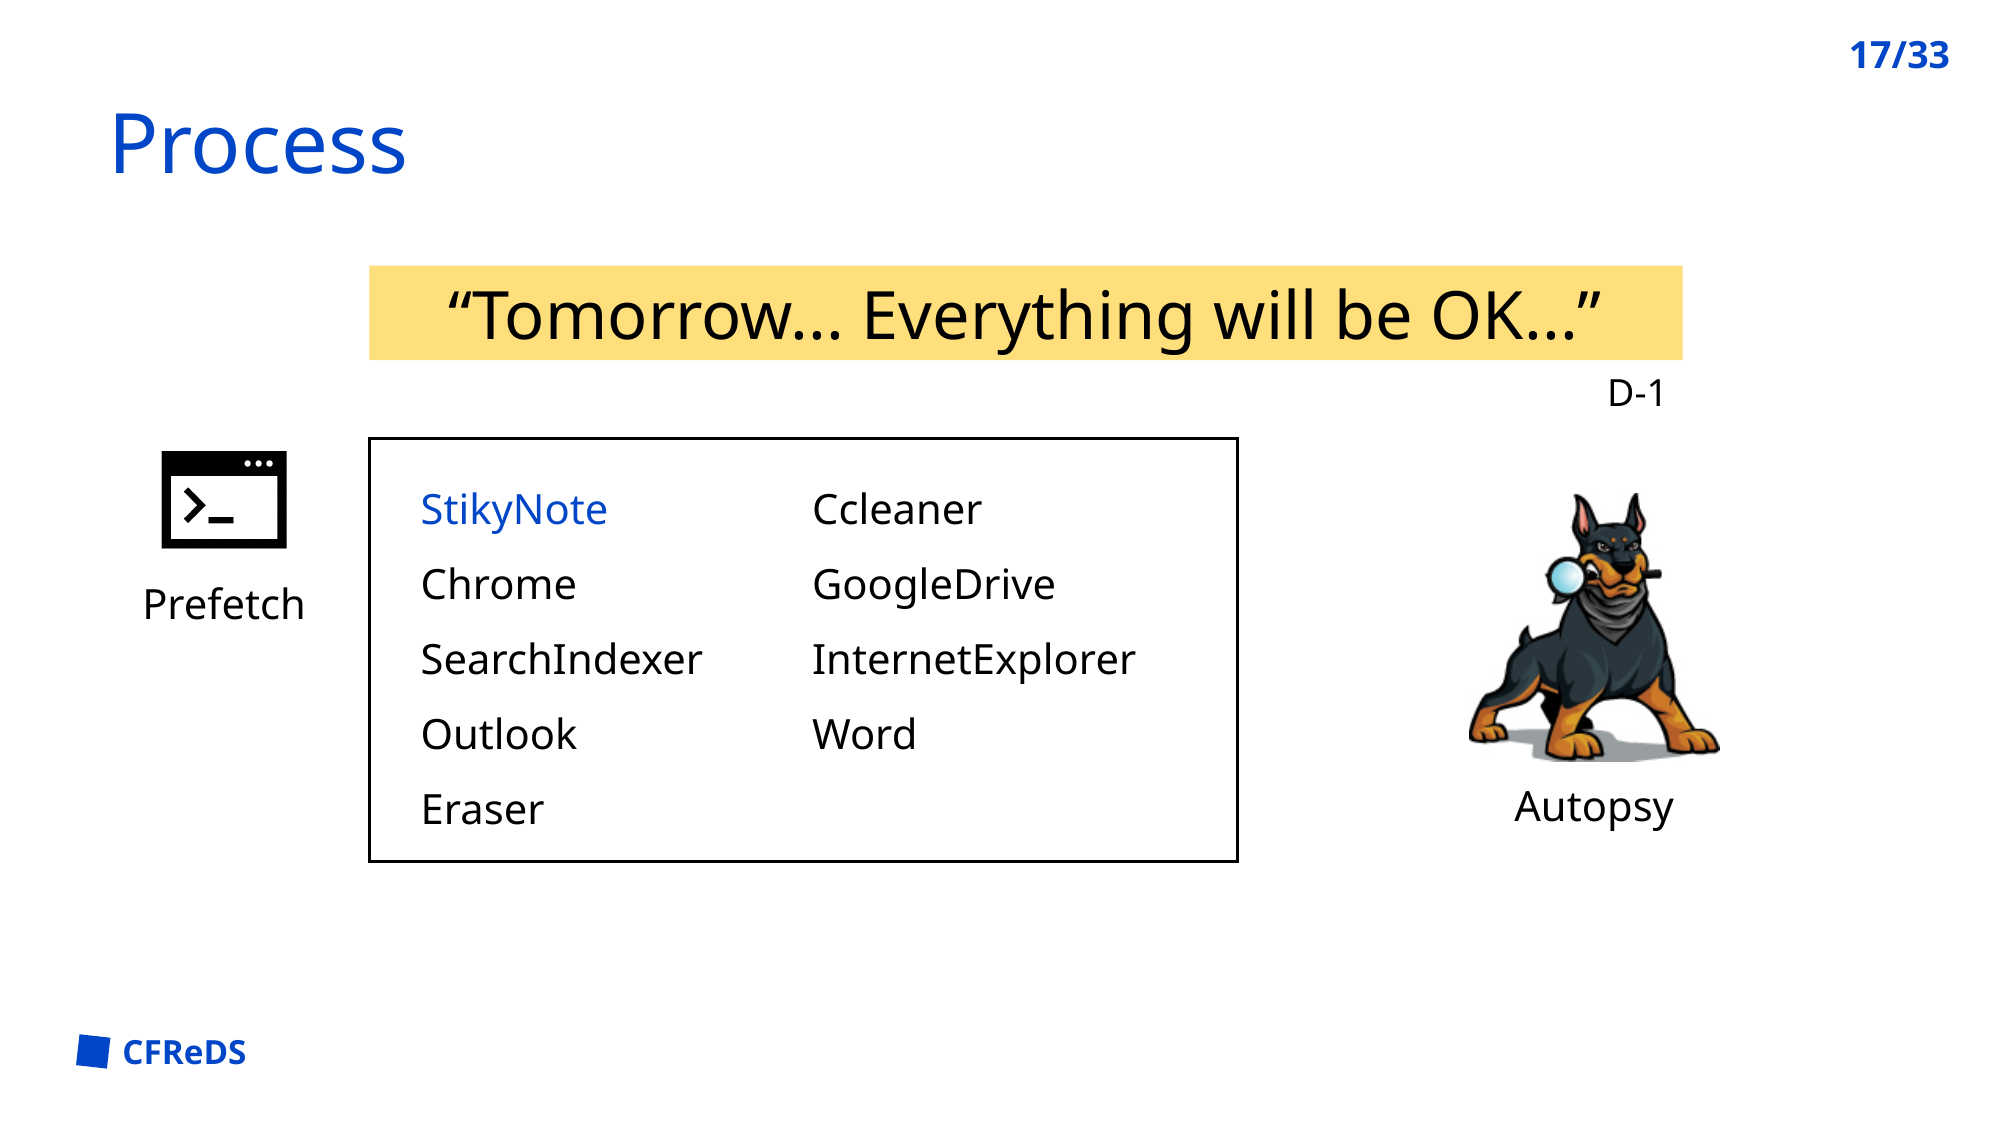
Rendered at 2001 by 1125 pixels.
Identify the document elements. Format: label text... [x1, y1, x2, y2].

text_box 17/33 [1803, 23, 1965, 84]
text_box Process [93, 83, 1167, 199]
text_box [78, 424, 370, 637]
text_box Autopsy [1448, 772, 1740, 837]
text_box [369, 438, 1238, 862]
text_box [76, 1034, 107, 1069]
text_box D-1 [369, 361, 1683, 422]
text_box CFReDS [107, 1023, 950, 1079]
text_box “Tomorrow... Everything will be OK...” [369, 265, 1683, 361]
picture [1469, 493, 1720, 762]
